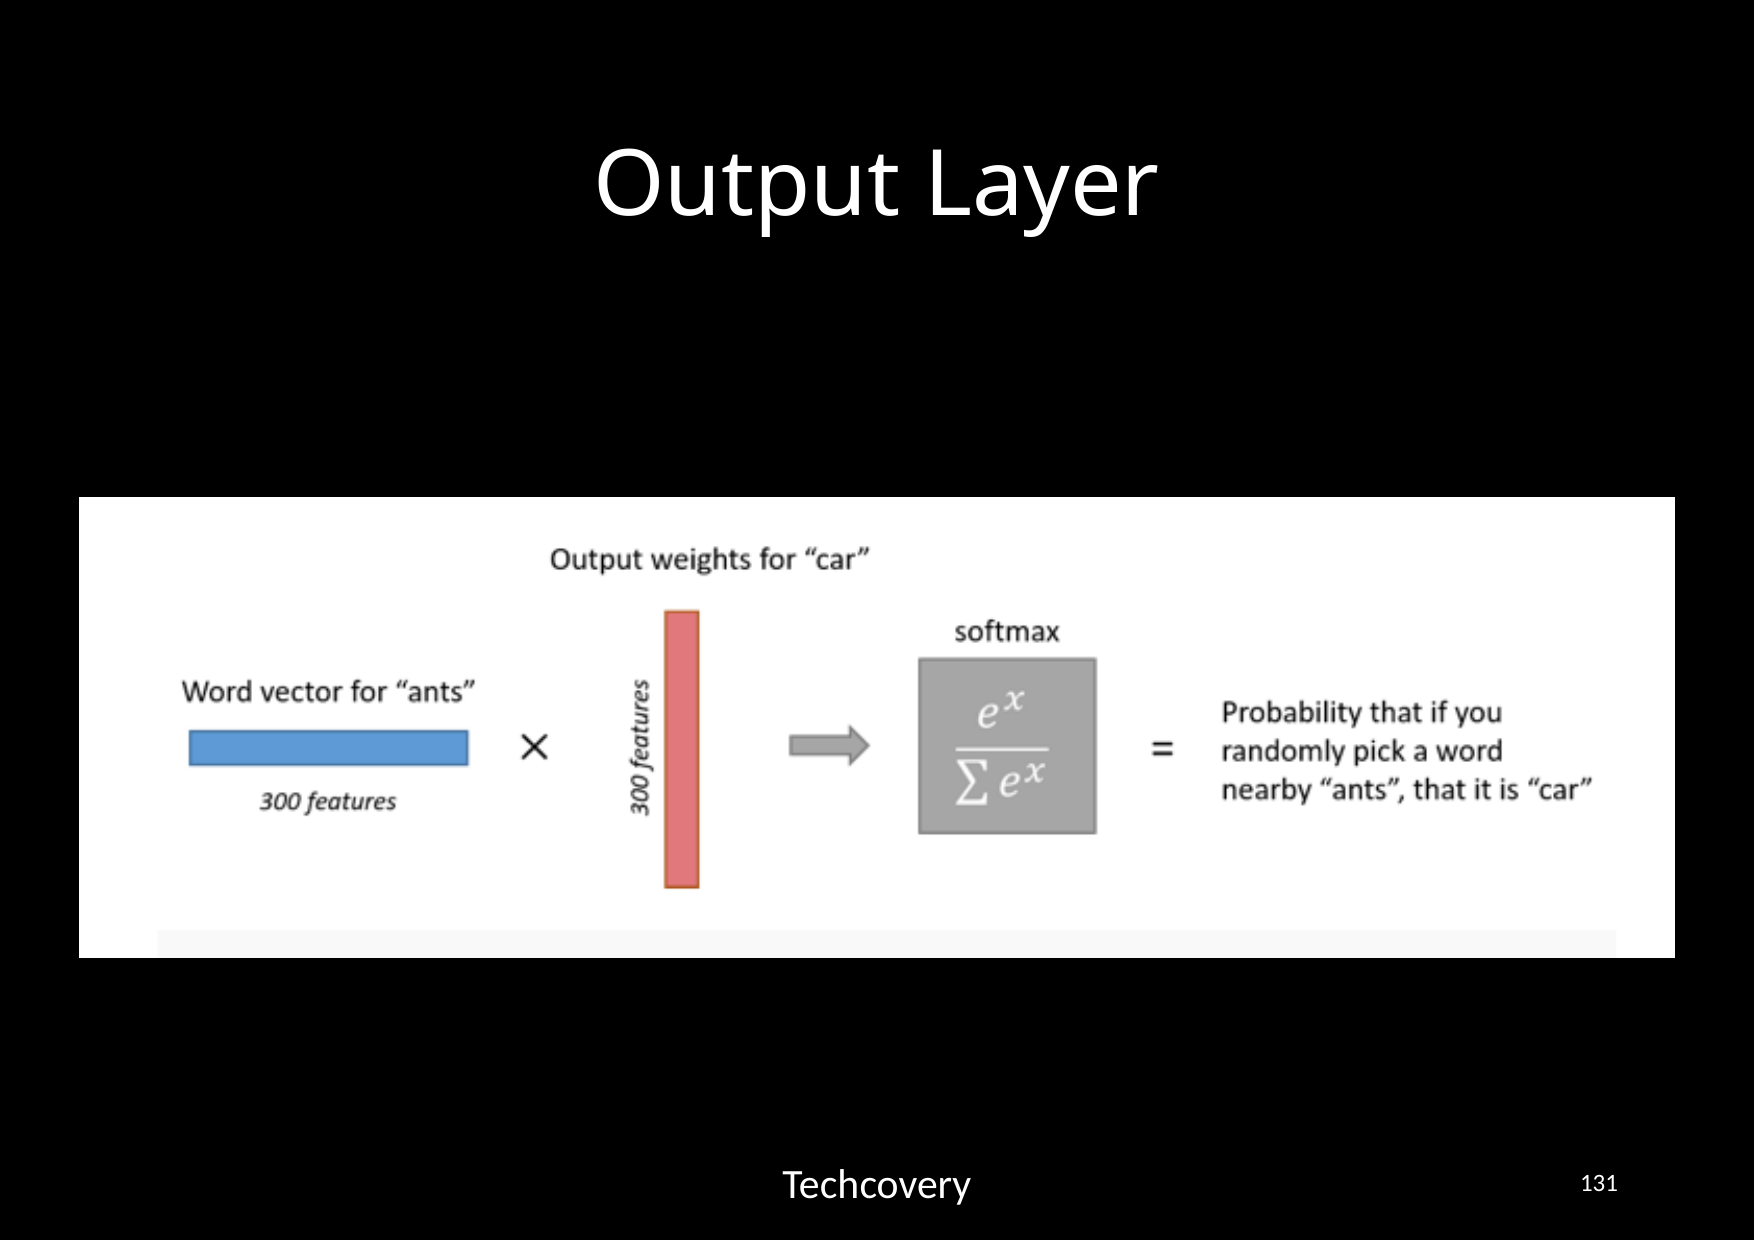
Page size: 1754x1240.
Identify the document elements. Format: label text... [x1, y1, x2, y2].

slide_number 131 [1238, 1148, 1634, 1215]
footer Techcovery [580, 1148, 1173, 1215]
picture [78, 496, 1675, 958]
title Output Layer [79, 66, 1675, 306]
